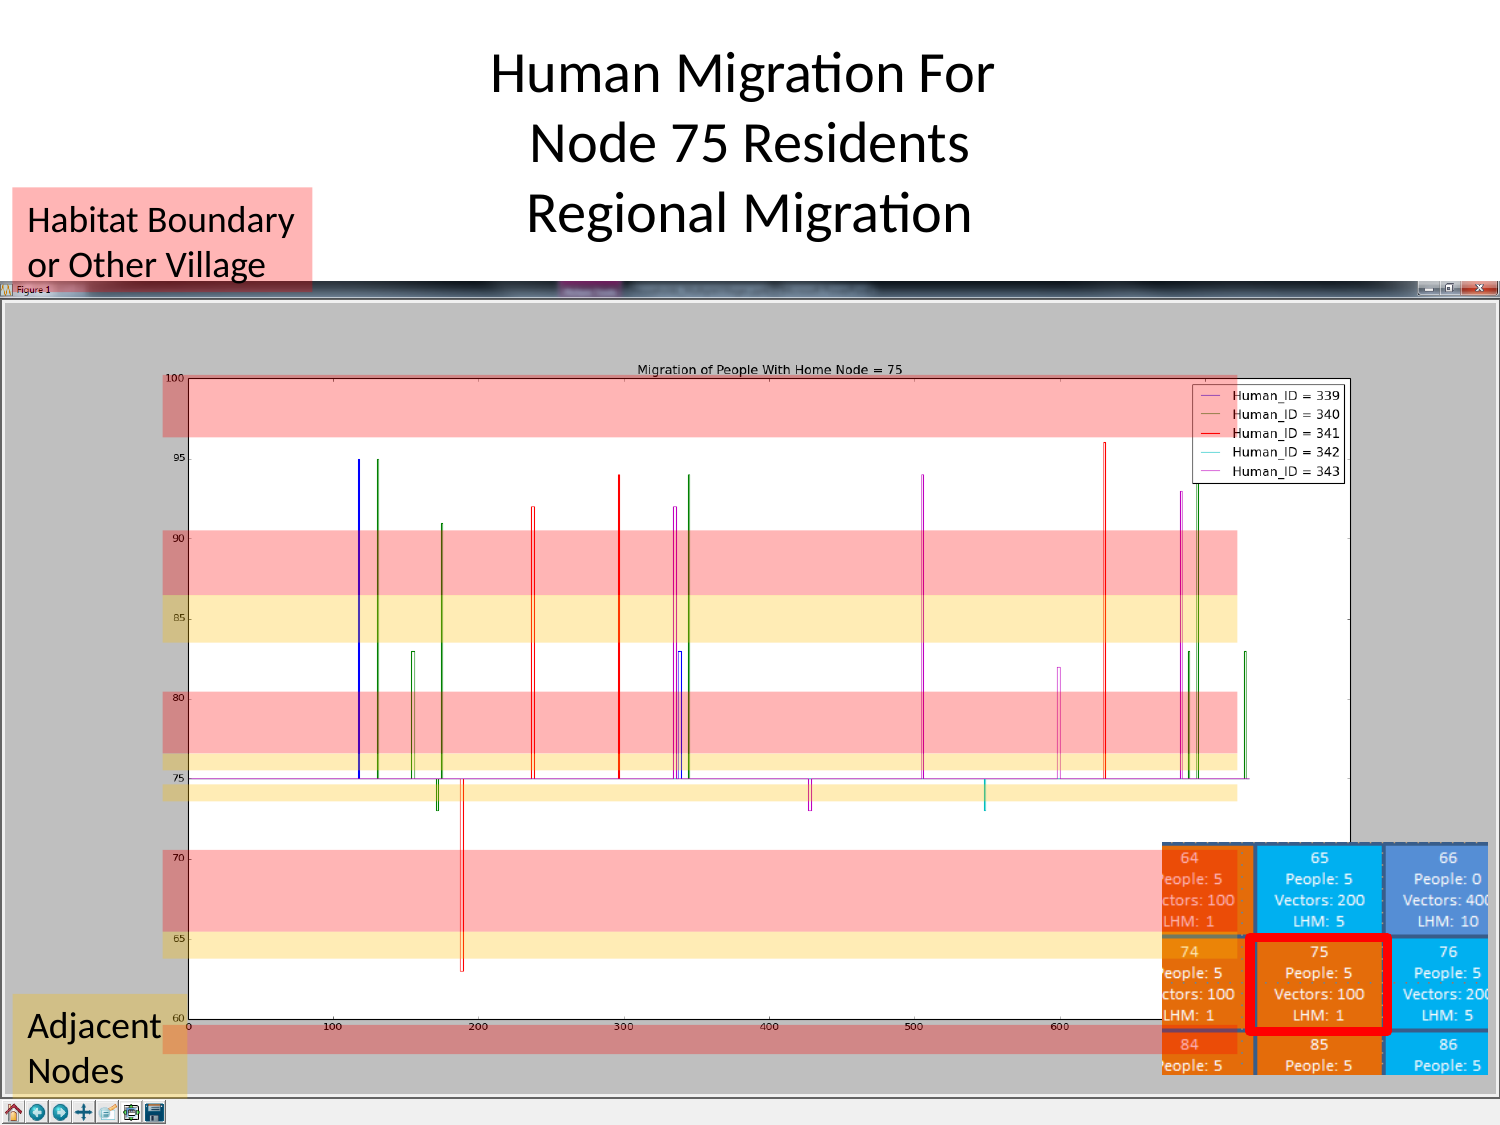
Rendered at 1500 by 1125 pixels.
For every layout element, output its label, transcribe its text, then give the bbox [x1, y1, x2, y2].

title Human Migration For Node 75 Residents Regional Migration [75, 45, 1425, 233]
text_box Habitat Boundary or Other Village [12, 187, 313, 279]
picture [0, 280, 1500, 1125]
